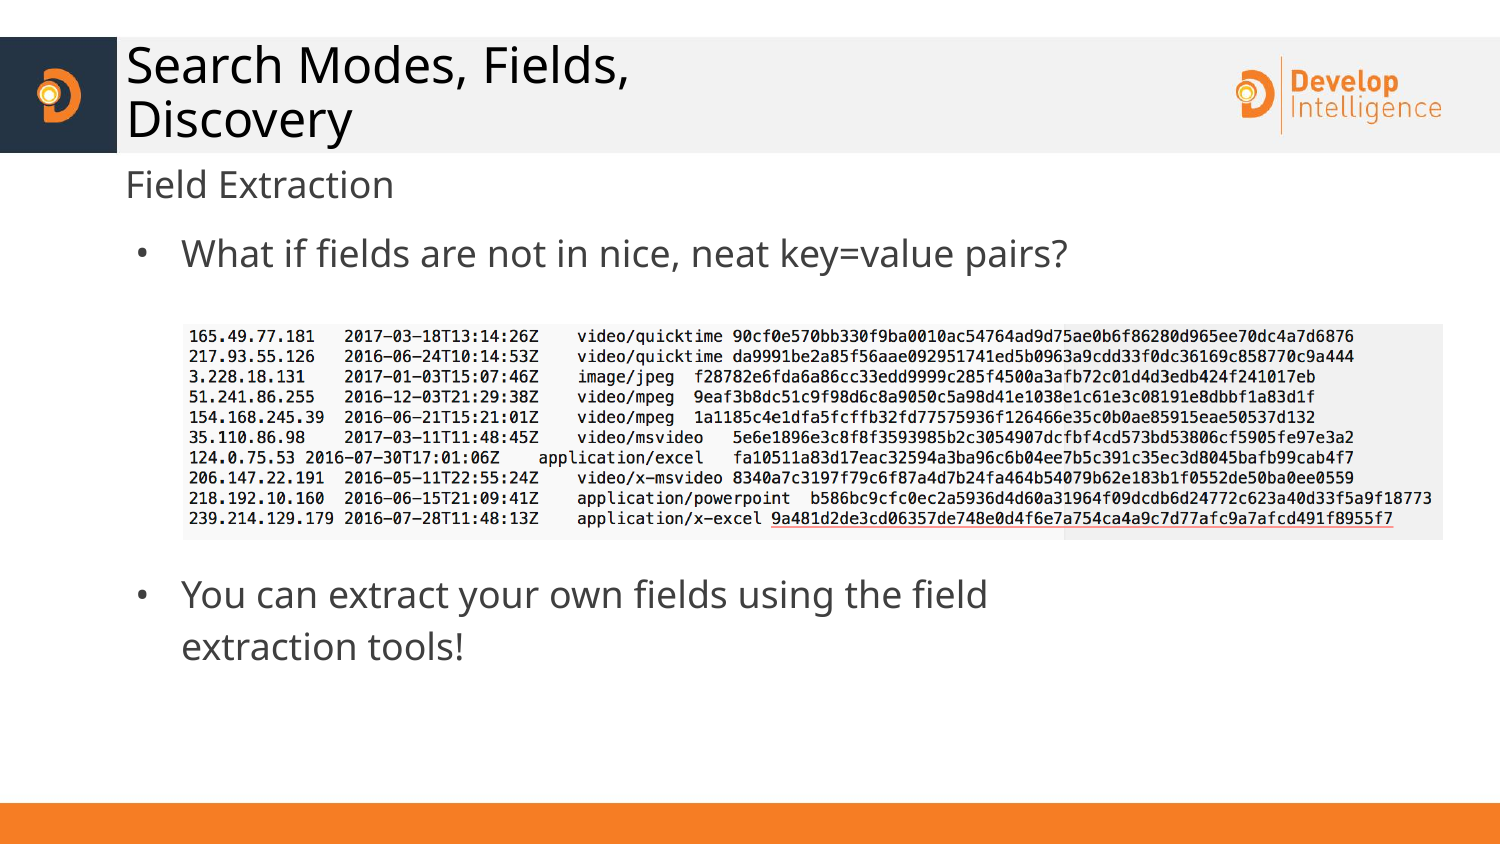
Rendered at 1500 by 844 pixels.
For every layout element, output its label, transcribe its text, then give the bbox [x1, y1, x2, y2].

list Field Extraction What if fields are not in nice, neat key=value pairs? You can extract your own fields using the field extraction tools! [113, 148, 1084, 572]
picture [0, 0, 1500, 844]
title Search Modes, Fields, Discovery [114, 52, 859, 137]
